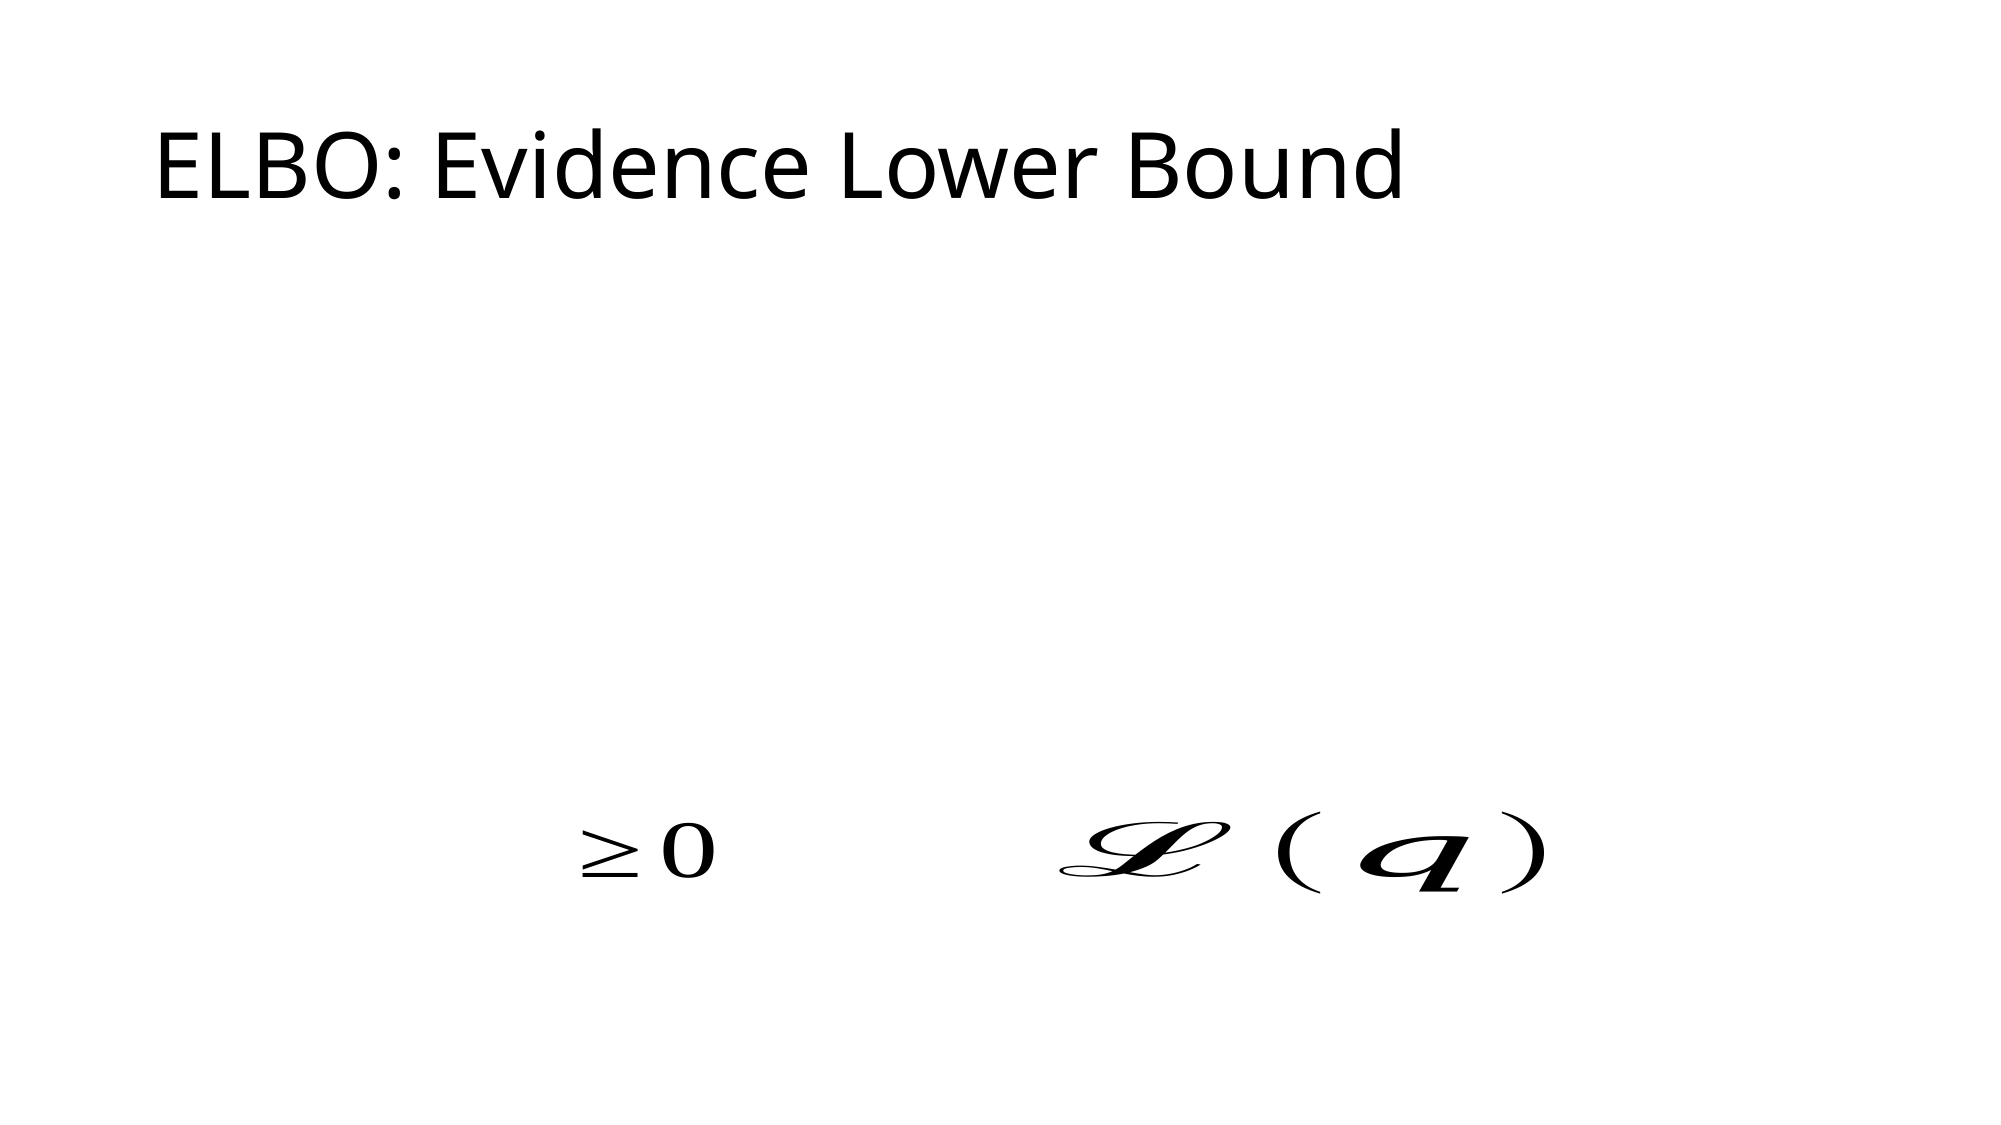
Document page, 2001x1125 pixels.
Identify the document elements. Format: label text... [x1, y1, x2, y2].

title ELBO: Evidence Lower Bound [137, 59, 1863, 278]
